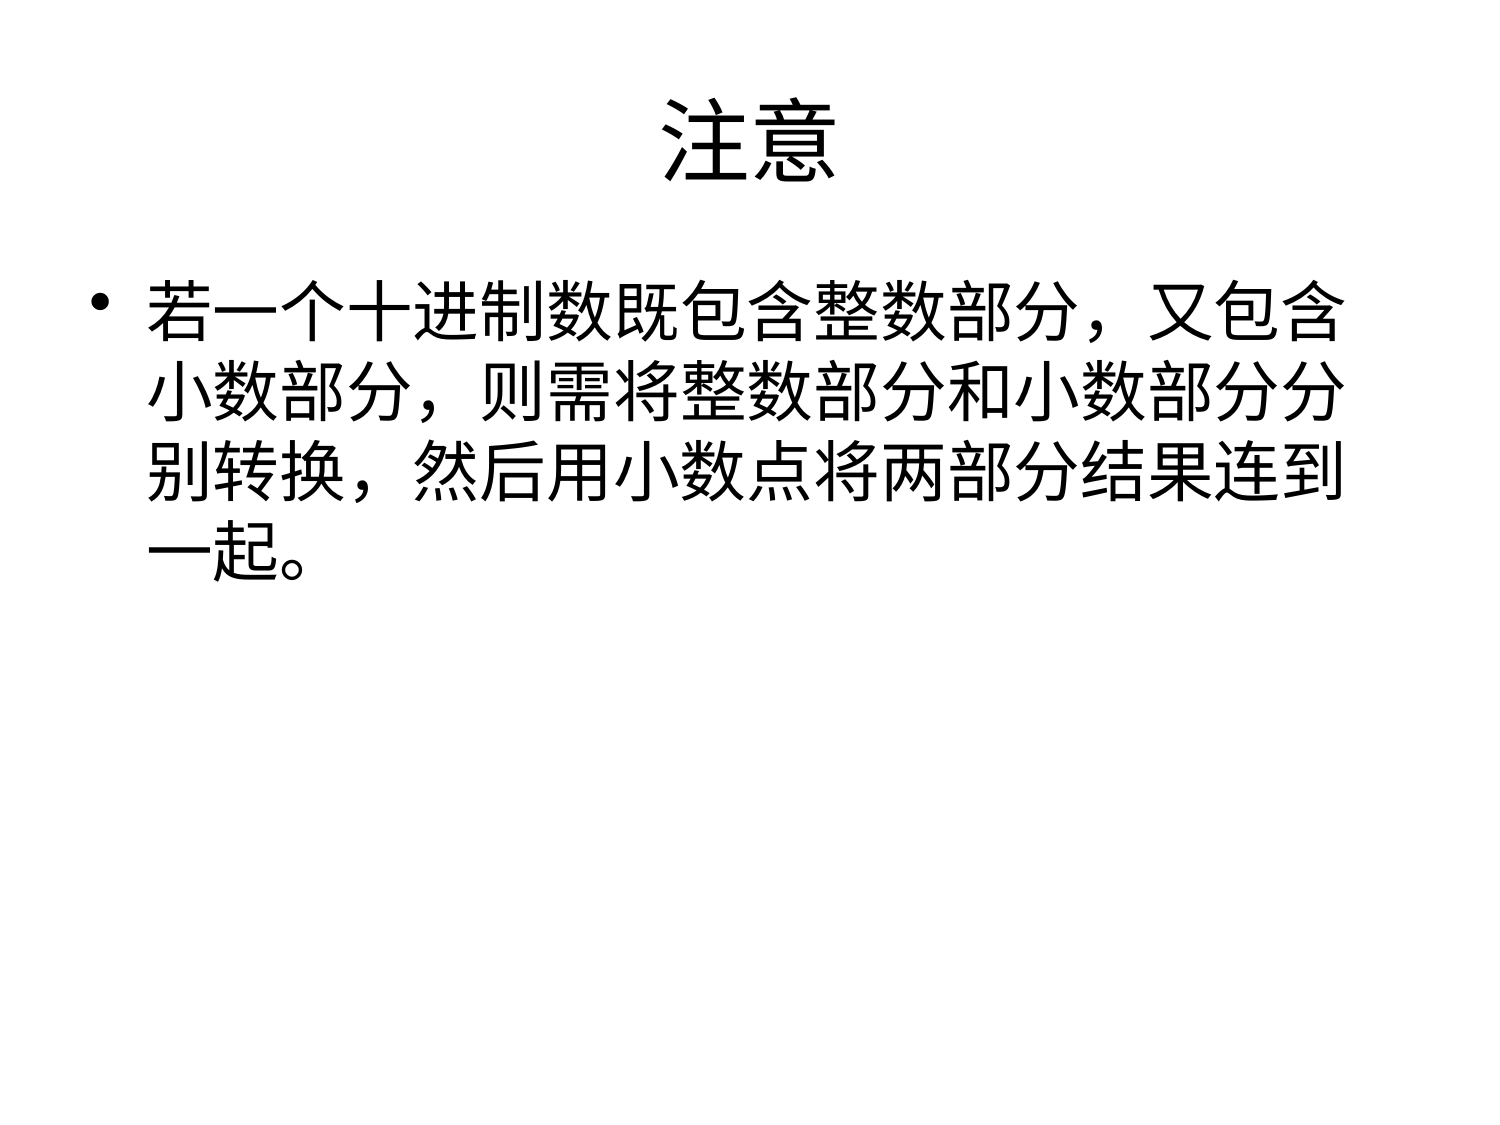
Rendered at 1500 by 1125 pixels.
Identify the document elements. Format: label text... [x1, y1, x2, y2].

list 若一个十进制数既包含整数部分，又包含小数部分，则需将整数部分和小数部分分别转换，然后用小数点将两部分结果连到一起。 [74, 262, 1426, 1006]
title 注意 [74, 44, 1426, 233]
